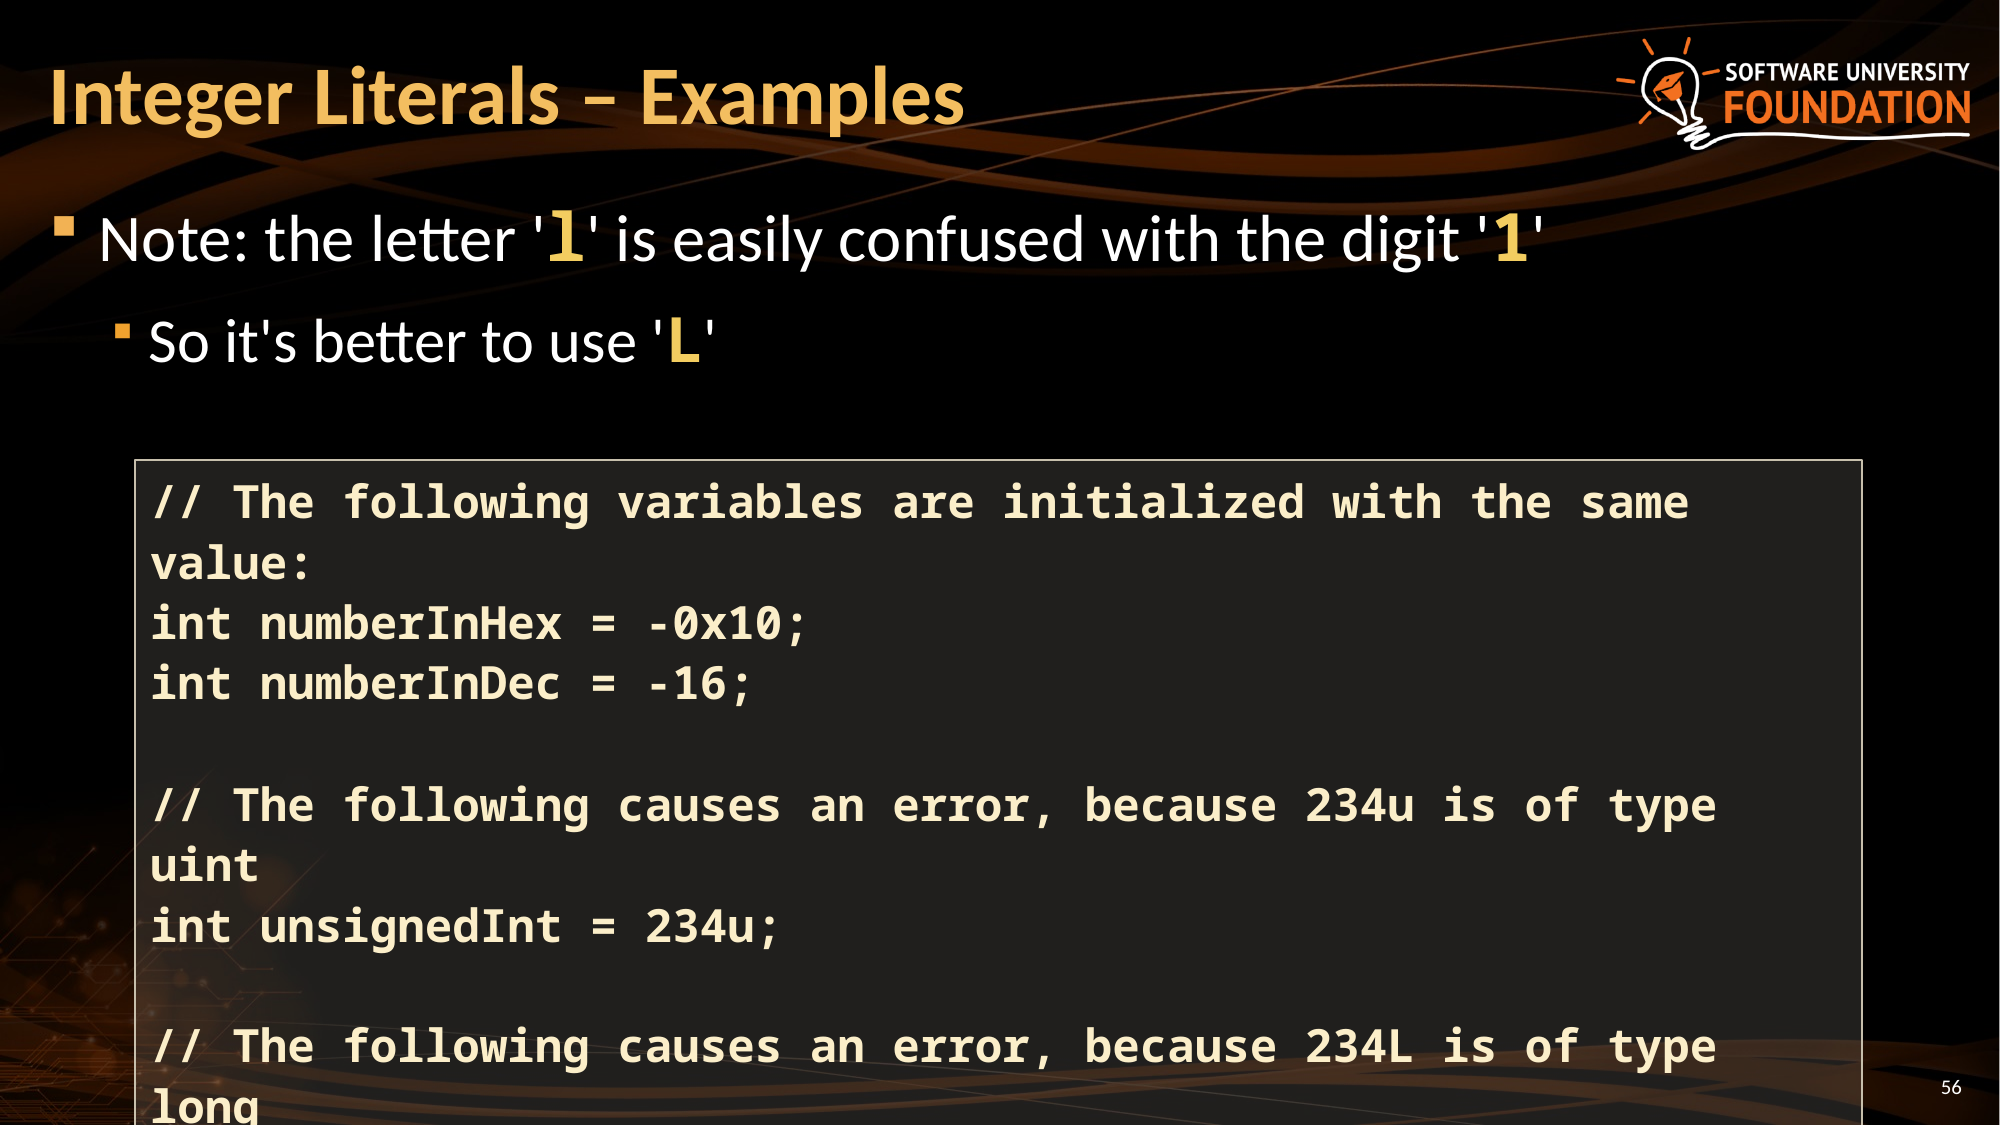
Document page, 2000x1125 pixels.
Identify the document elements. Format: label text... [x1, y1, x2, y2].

title Integer Literals – Examples [30, 6, 1602, 189]
text_box // The following variables are initialized with the same value: int numberInHex = -0x10; int numberInDec = -16; // The following causes an error, because 234u is of type uint int unsignedInt = 234u; // The following causes an error, because 234L is of type long int longInt = 234L; [135, 459, 1863, 1125]
list Note: the letter 'l' is easily confused with the digit '1' So it's better to use 'L' [31, 188, 1968, 1103]
picture [0, 0, 2000, 1125]
